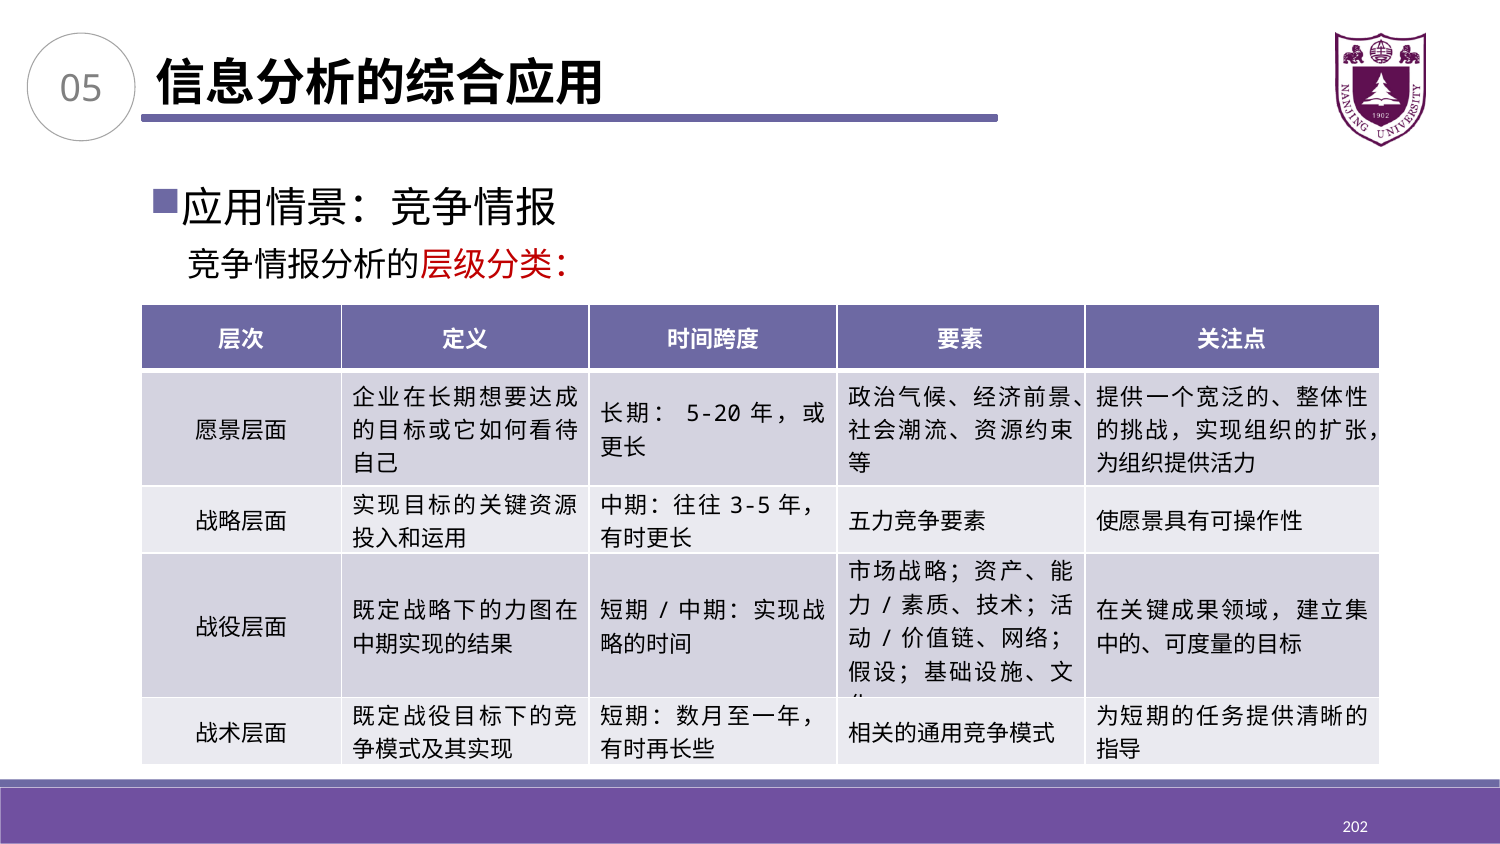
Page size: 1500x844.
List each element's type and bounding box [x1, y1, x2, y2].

table_cell [342, 698, 588, 764]
table_cell [142, 373, 341, 485]
table_cell [590, 487, 836, 552]
table_cell [838, 487, 1084, 552]
slide_number [1218, 803, 1380, 844]
table_cell [342, 554, 588, 697]
table_cell [342, 487, 588, 552]
table_cell [838, 554, 1084, 697]
table_cell [838, 373, 1084, 485]
table_cell [1086, 554, 1379, 697]
table_cell [342, 373, 588, 485]
table_cell [1086, 698, 1379, 764]
table_cell [142, 554, 341, 697]
table_header [590, 305, 836, 368]
table_cell [838, 698, 1084, 764]
table_cell [590, 373, 836, 485]
picture [1334, 31, 1427, 147]
table_cell [1086, 487, 1379, 552]
table_header [142, 305, 341, 368]
text_box [25, 31, 137, 143]
table_cell [590, 698, 836, 764]
text_box [135, 173, 1426, 351]
table_cell [1086, 373, 1379, 485]
table_cell [590, 554, 836, 697]
table_header [1086, 305, 1379, 368]
table_header [342, 305, 588, 368]
text_box [141, 45, 998, 122]
table_cell [142, 698, 341, 764]
table_cell [142, 487, 341, 552]
table_header [838, 305, 1084, 368]
